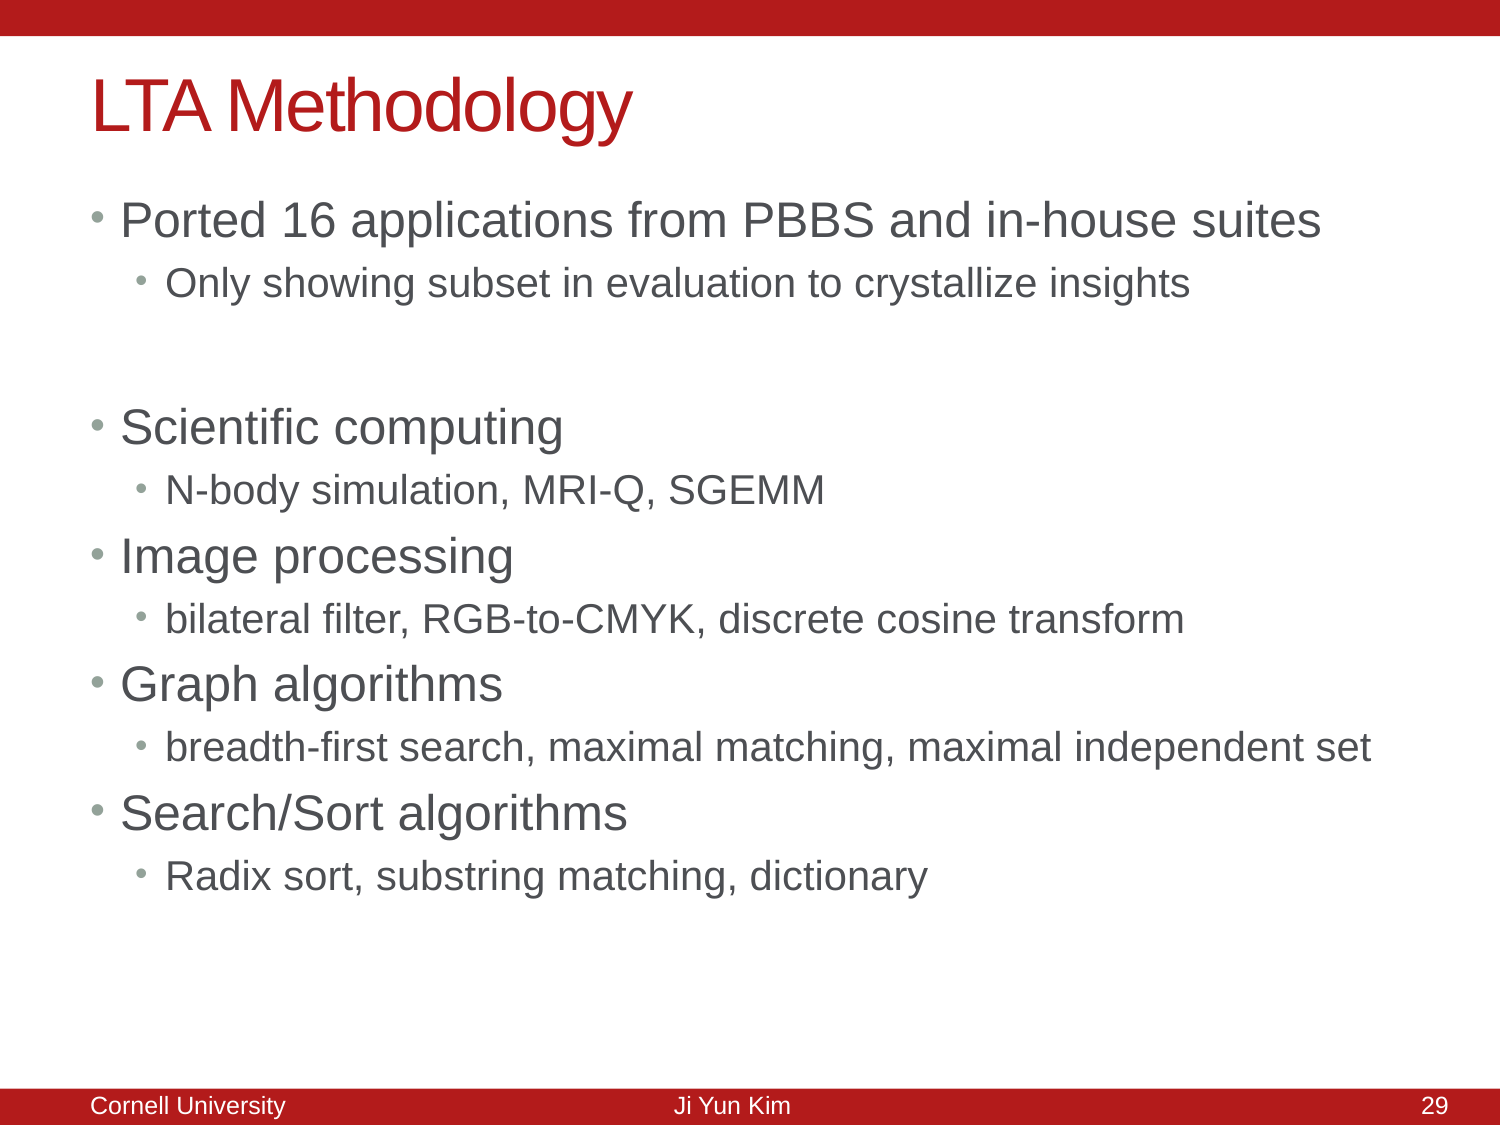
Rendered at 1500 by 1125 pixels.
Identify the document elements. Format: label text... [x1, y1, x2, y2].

list Ported 16 applications from PBBS and in-house suites Only showing subset in evaluation to crystallize insights Scientific computing N-body simulation, MRI-Q, SGEMM Image processing bilateral filter, RGB-to-CMYK, discrete cosine transform Graph algorithms breadth-first search, maximal matching, maximal independent set Search/Sort algorithms Radix sort, substring matching, dictionary [75, 179, 1425, 1063]
slide_number 29 [1114, 1074, 1464, 1125]
title LTA Methodology [75, 37, 1425, 166]
